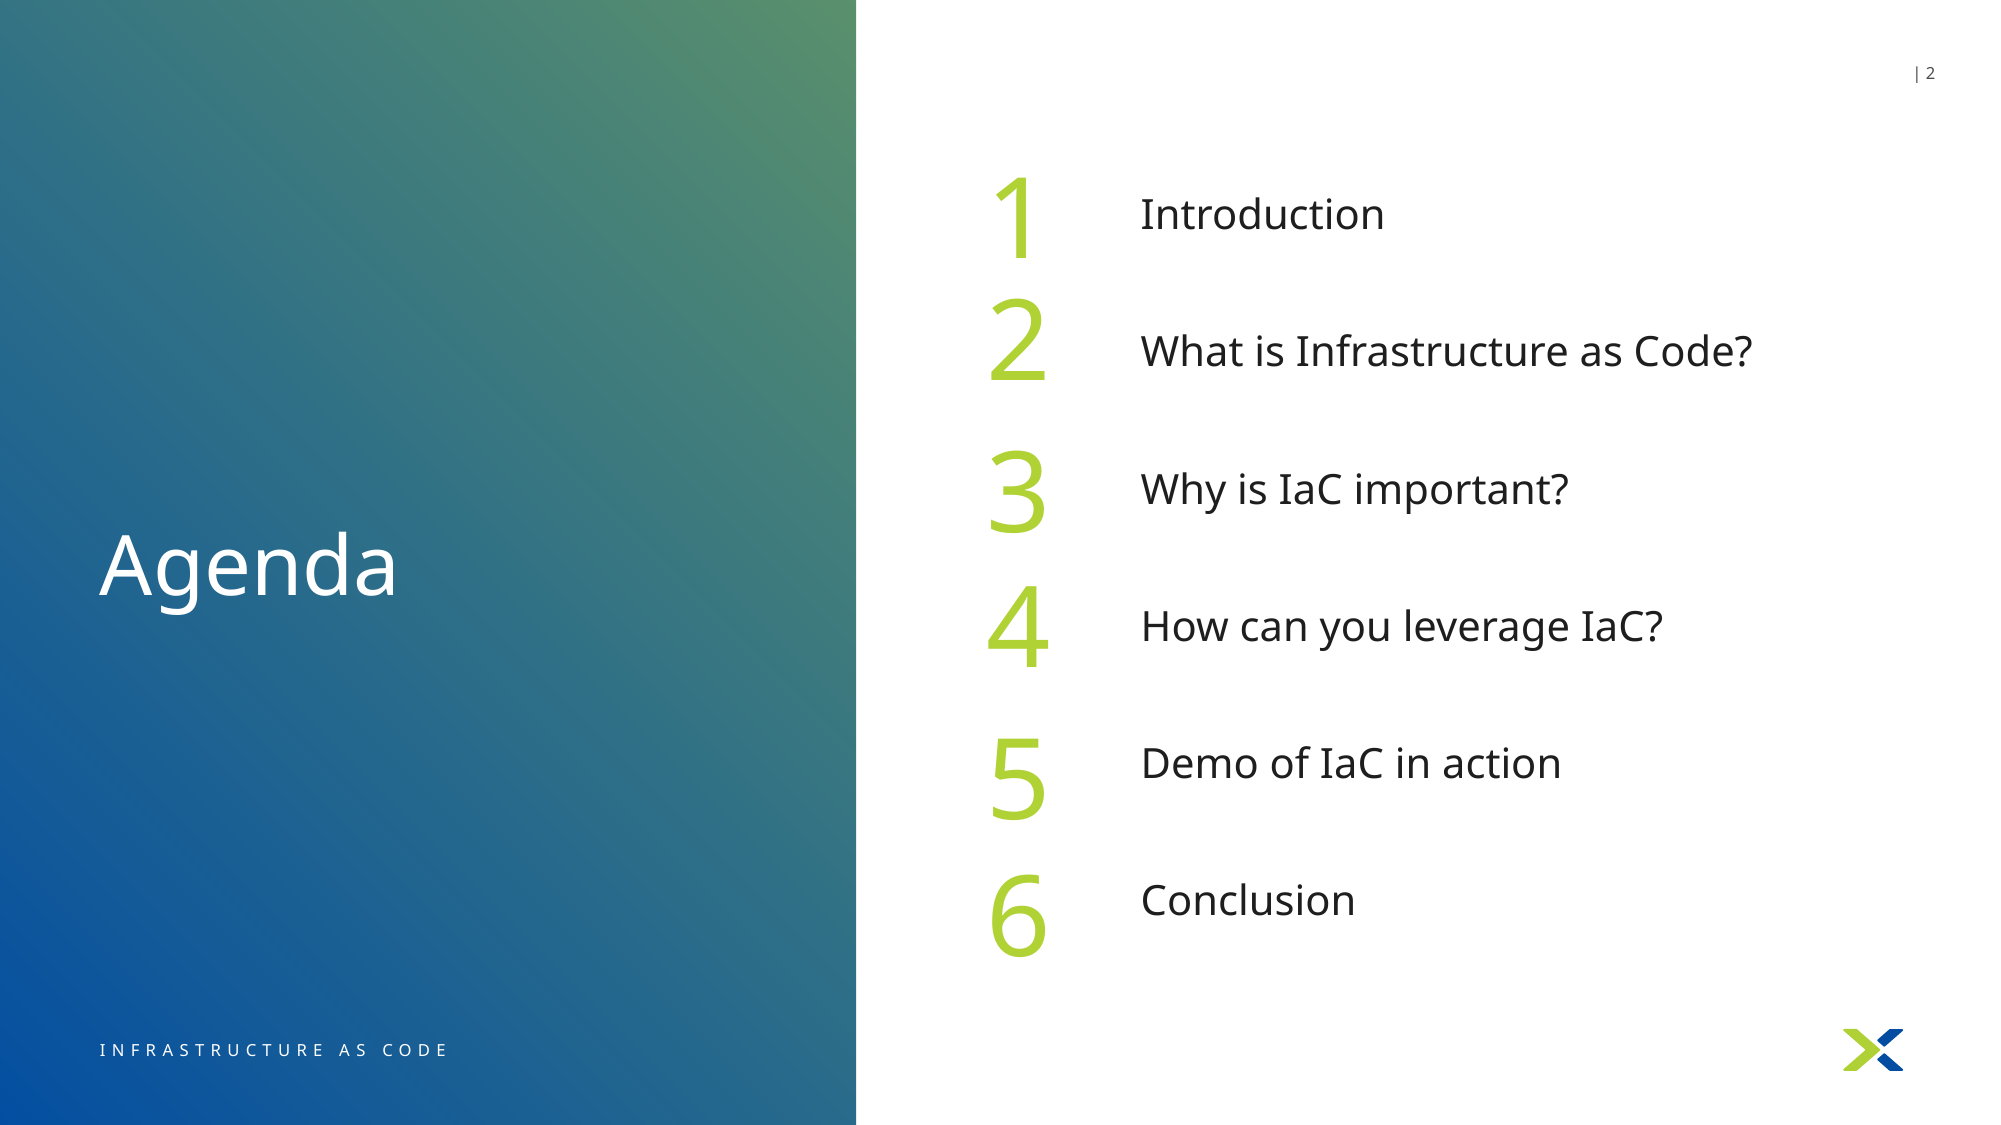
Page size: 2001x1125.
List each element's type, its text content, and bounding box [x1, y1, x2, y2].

list 4 [943, 547, 1094, 698]
text_box 6 [943, 836, 1094, 987]
list 2 [943, 260, 1094, 411]
list How can you leverage IaC? [1140, 549, 1900, 686]
list Why is IaC important? [1140, 412, 1900, 549]
list What is Infrastructure as Code? [1140, 275, 1900, 412]
slide_number | 1 [1903, 64, 1936, 85]
footer Infrastructure As Code [99, 1039, 485, 1061]
list 5 [943, 699, 1094, 836]
list 3 [943, 412, 1094, 547]
list 1 [943, 138, 1094, 260]
list Demo of IaC in action [1140, 686, 1900, 824]
list Introduction [1140, 138, 1900, 275]
text_box Conclusion [1140, 824, 1900, 975]
title Agenda [99, 512, 696, 613]
